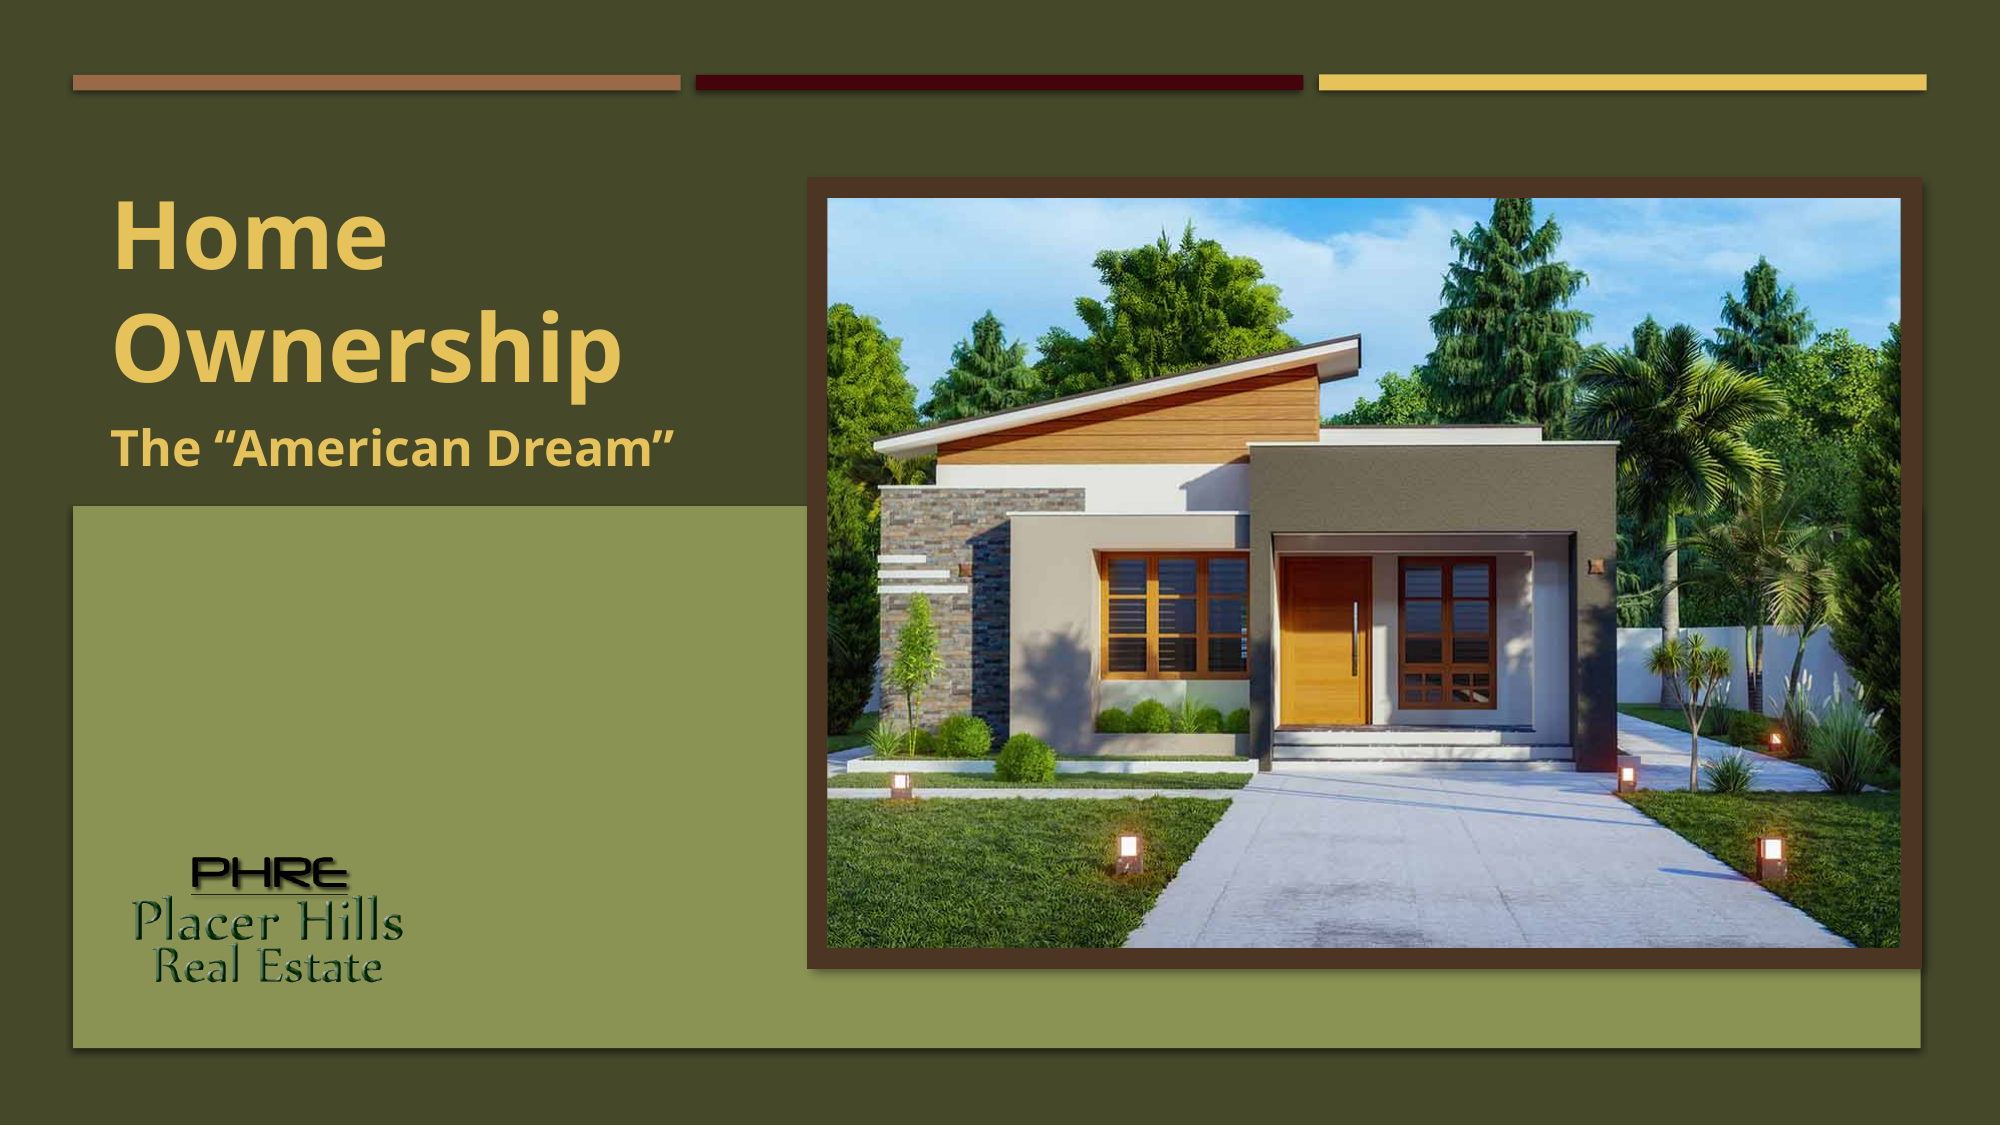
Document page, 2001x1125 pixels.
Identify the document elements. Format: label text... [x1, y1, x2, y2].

picture [826, 197, 1902, 949]
title Home Ownership [95, 167, 1899, 409]
picture [125, 855, 411, 996]
subtitle The “American Dream” [95, 409, 806, 507]
